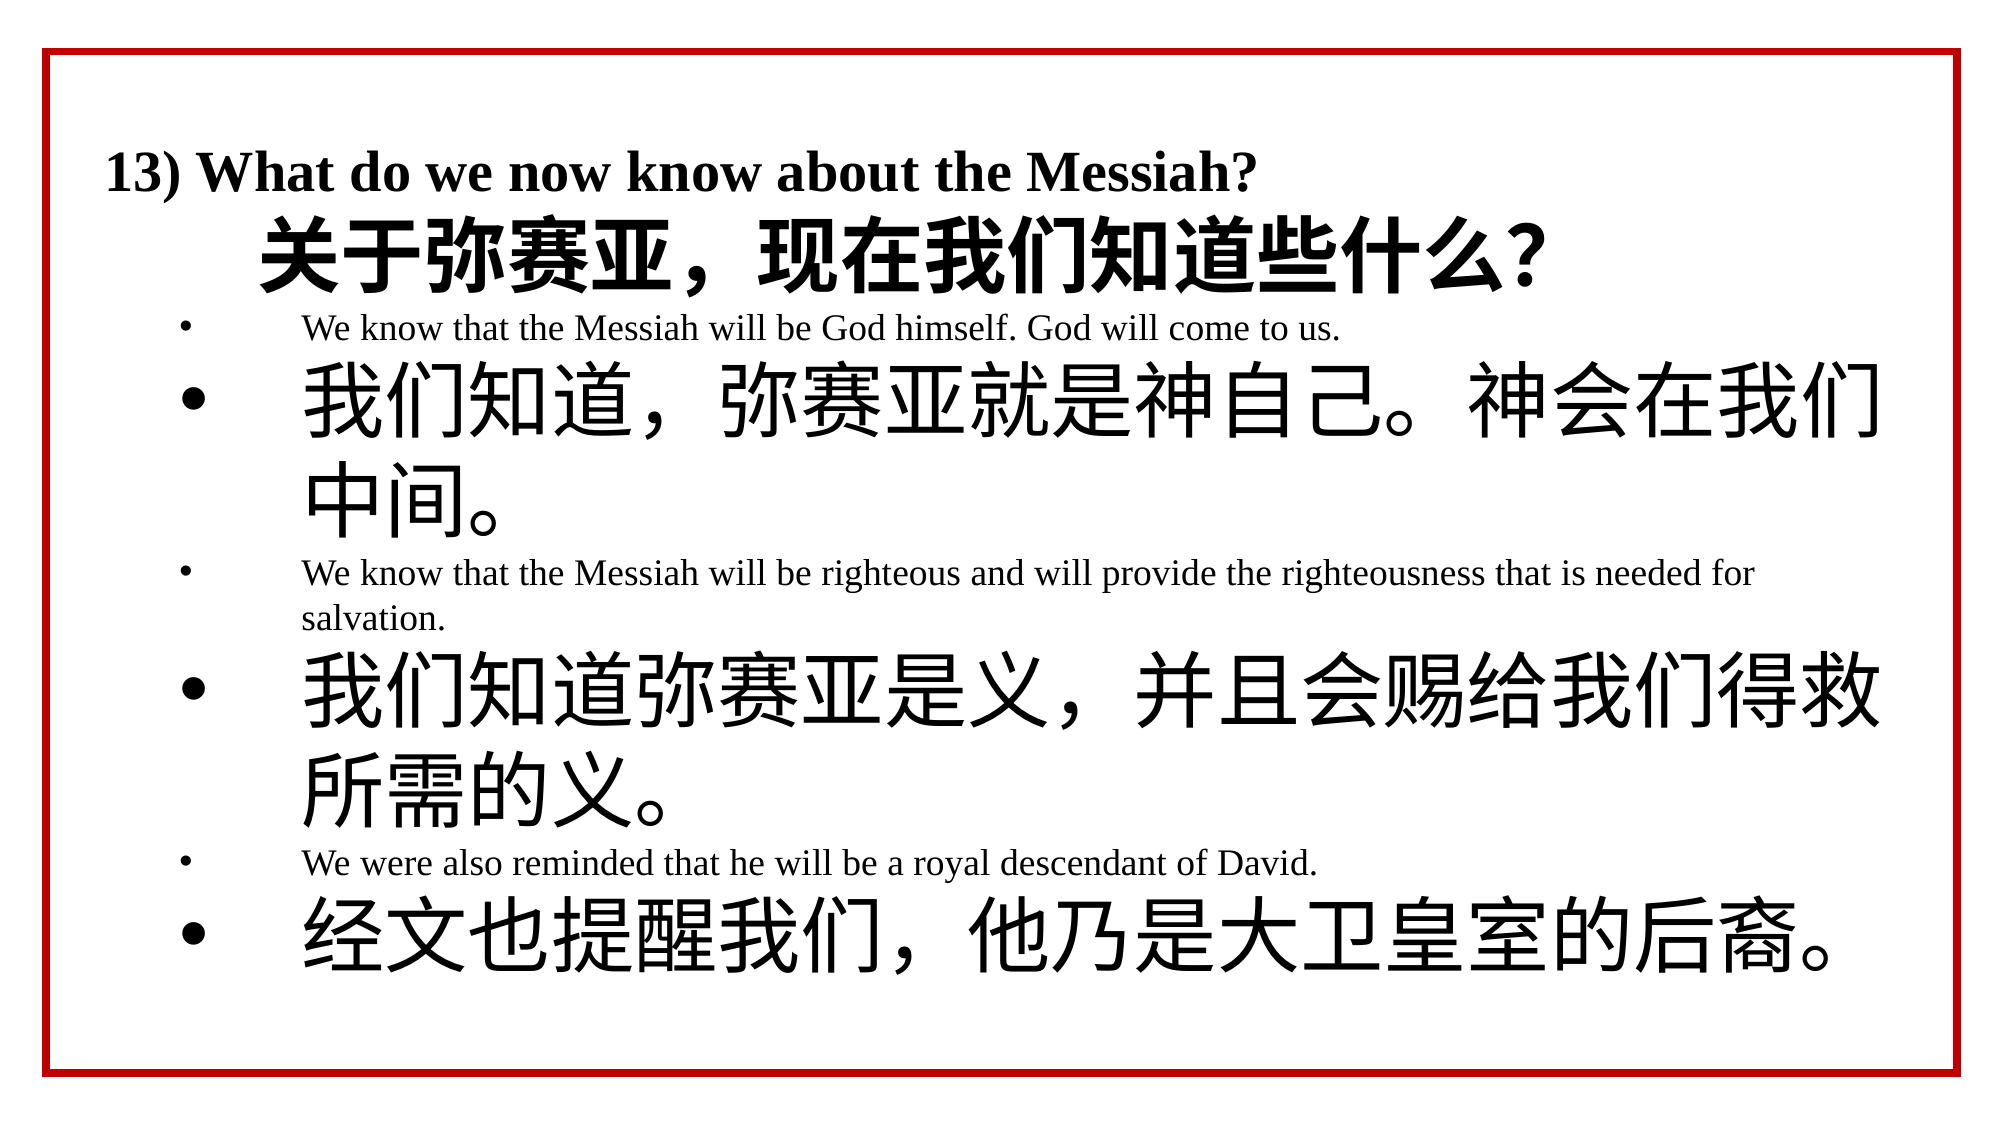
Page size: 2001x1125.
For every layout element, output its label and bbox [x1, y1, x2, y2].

text_box [45, 50, 1958, 1074]
text_box [648, 787, 679, 864]
